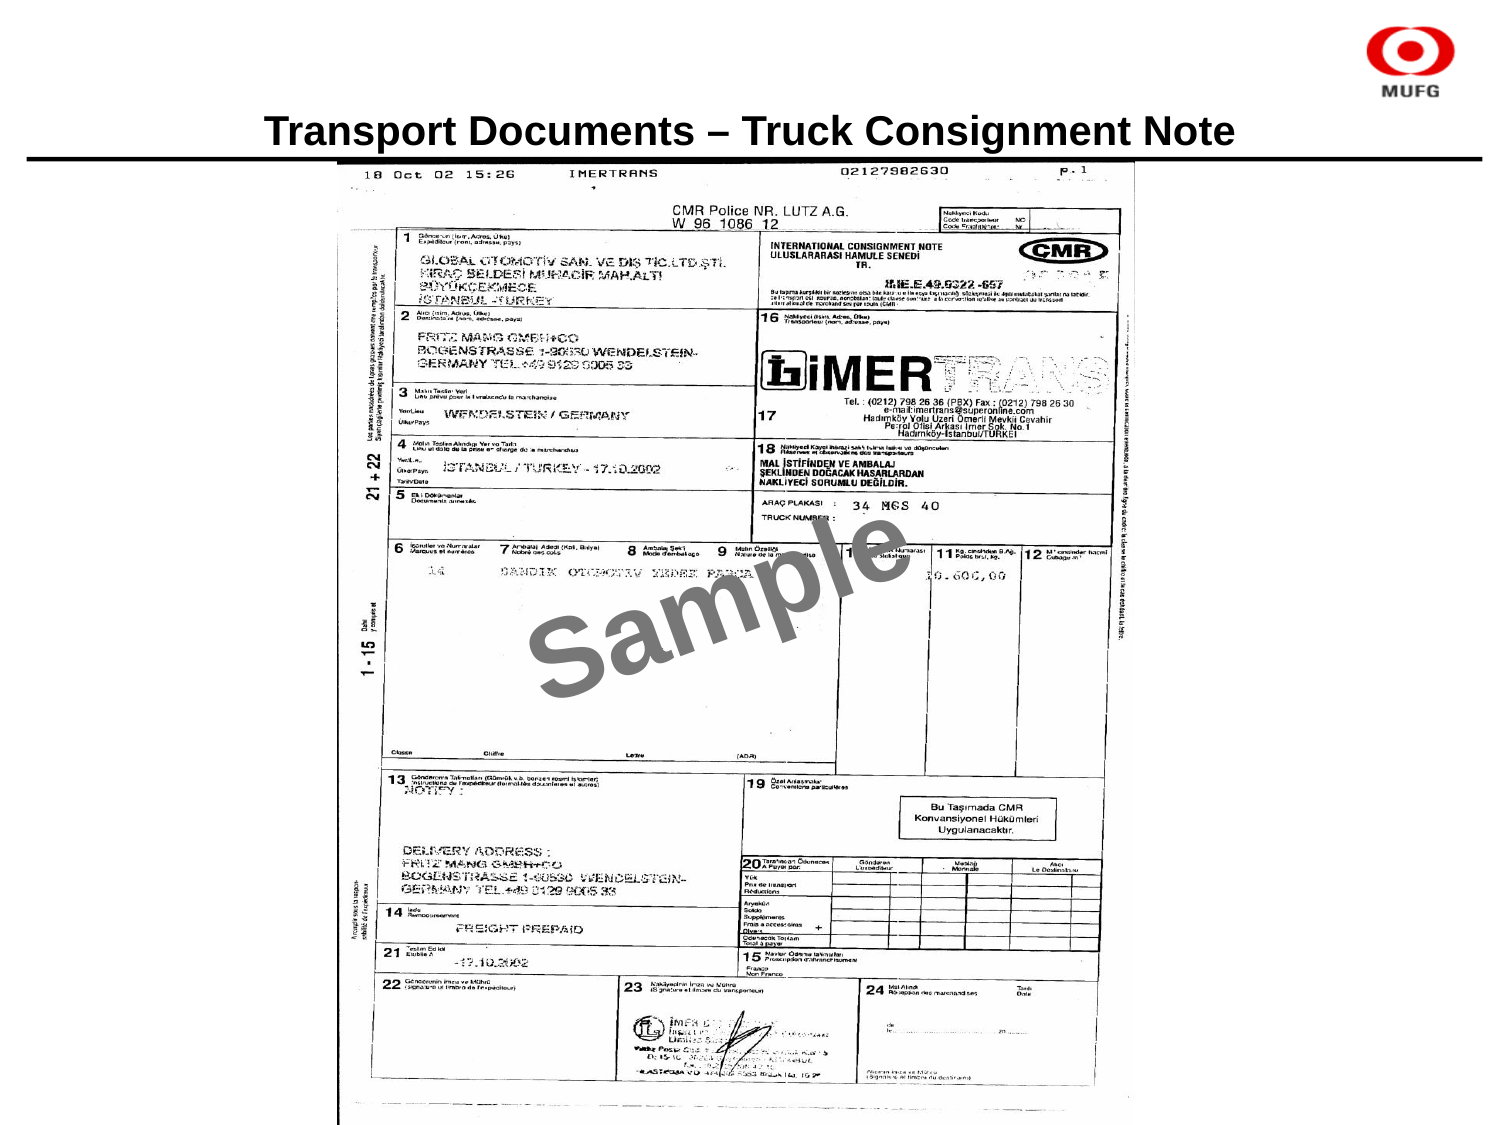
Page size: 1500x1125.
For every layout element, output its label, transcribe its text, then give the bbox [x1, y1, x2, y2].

title Transport Documents – Truck Consignment Note [112, 0, 1388, 154]
picture [1388, 17, 1466, 106]
picture [337, 159, 1135, 1125]
